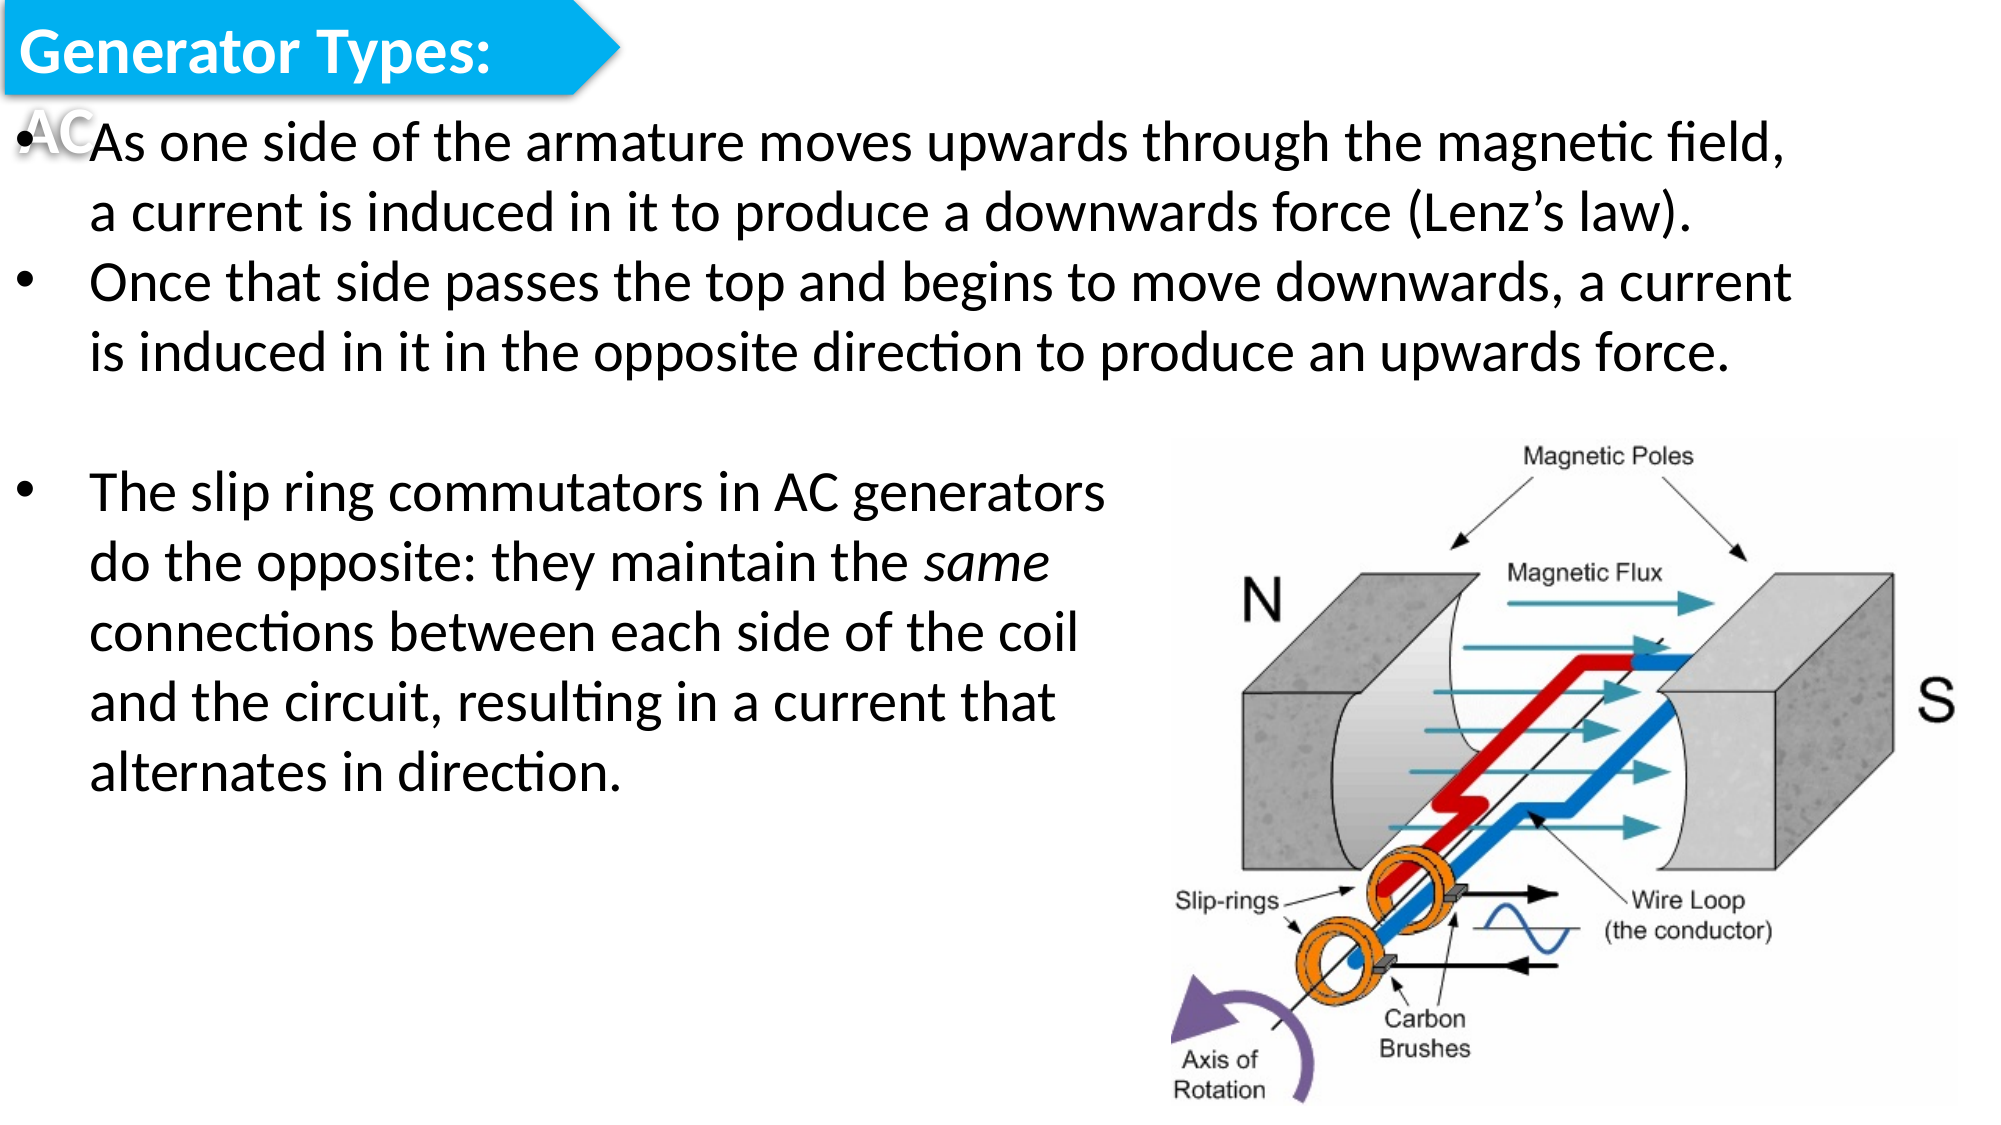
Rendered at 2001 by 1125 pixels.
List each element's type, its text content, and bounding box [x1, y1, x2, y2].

picture [1171, 438, 1958, 1107]
text_box Generator Types: AC [4, 0, 621, 95]
text_box As one side of the armature moves upwards through the magnetic field, a current is induced in it to produce a downwards force (Lenz’s law). Once that side passes the top and begins to move downwards, a current is induced in it in the opposite direction to produce an upwards force. The slip ring commutators in AC generators do the opposite: they maintain the same connections between each side of the coil and the circuit, resulting in a current that alternates in direction. [0, 95, 1841, 811]
